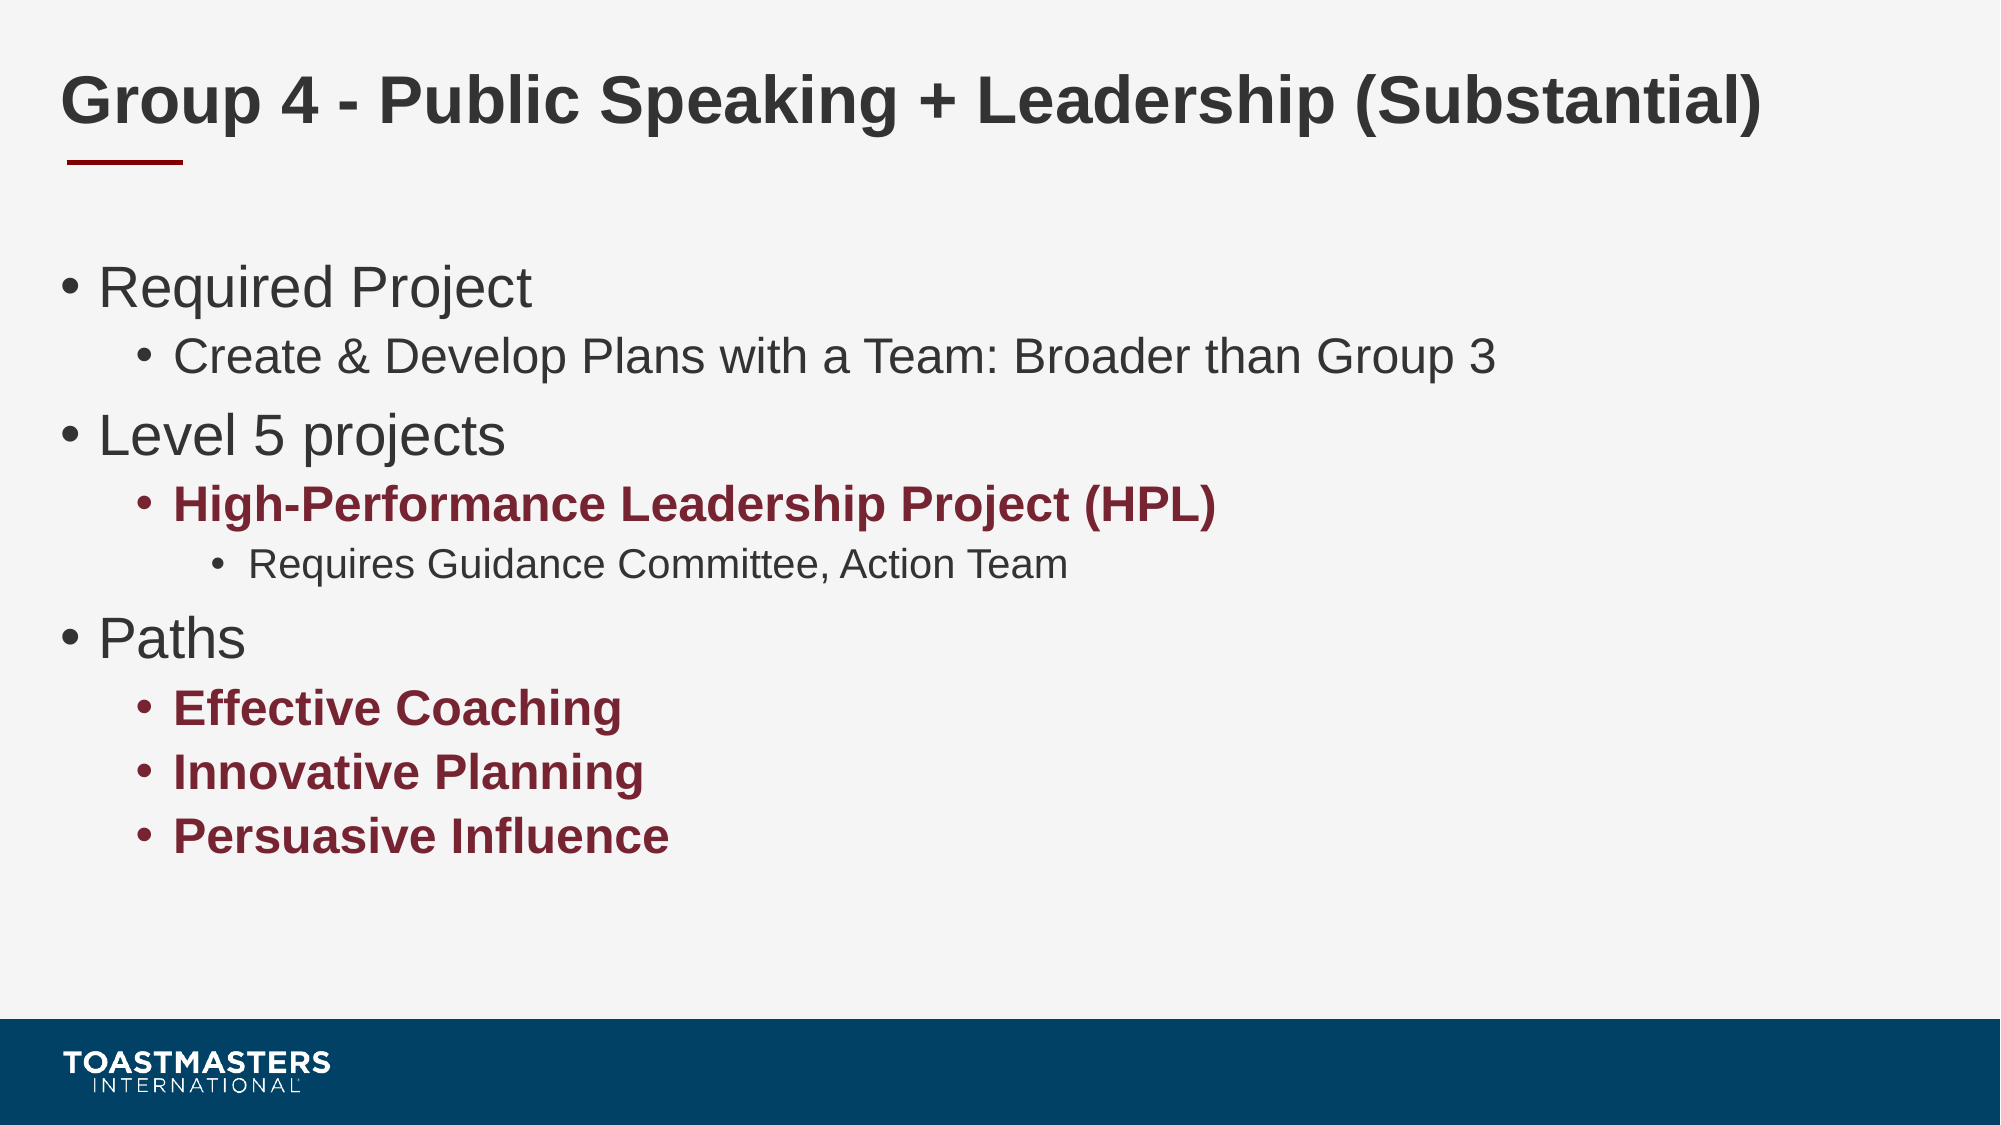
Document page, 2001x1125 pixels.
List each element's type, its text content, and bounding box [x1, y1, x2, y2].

picture [51, 1036, 343, 1103]
list Required Project Create & Develop Plans with a Team: Broader than Group 3 Level 5 projects High-Performance Leadership Project (HPL) Requires Guidance Committee, Action Team Paths Effective Coaching Innovative Planning Persuasive Influence [45, 249, 1957, 965]
title Group 4 - Public Speaking + Leadership (Substantial) [45, 48, 1957, 155]
